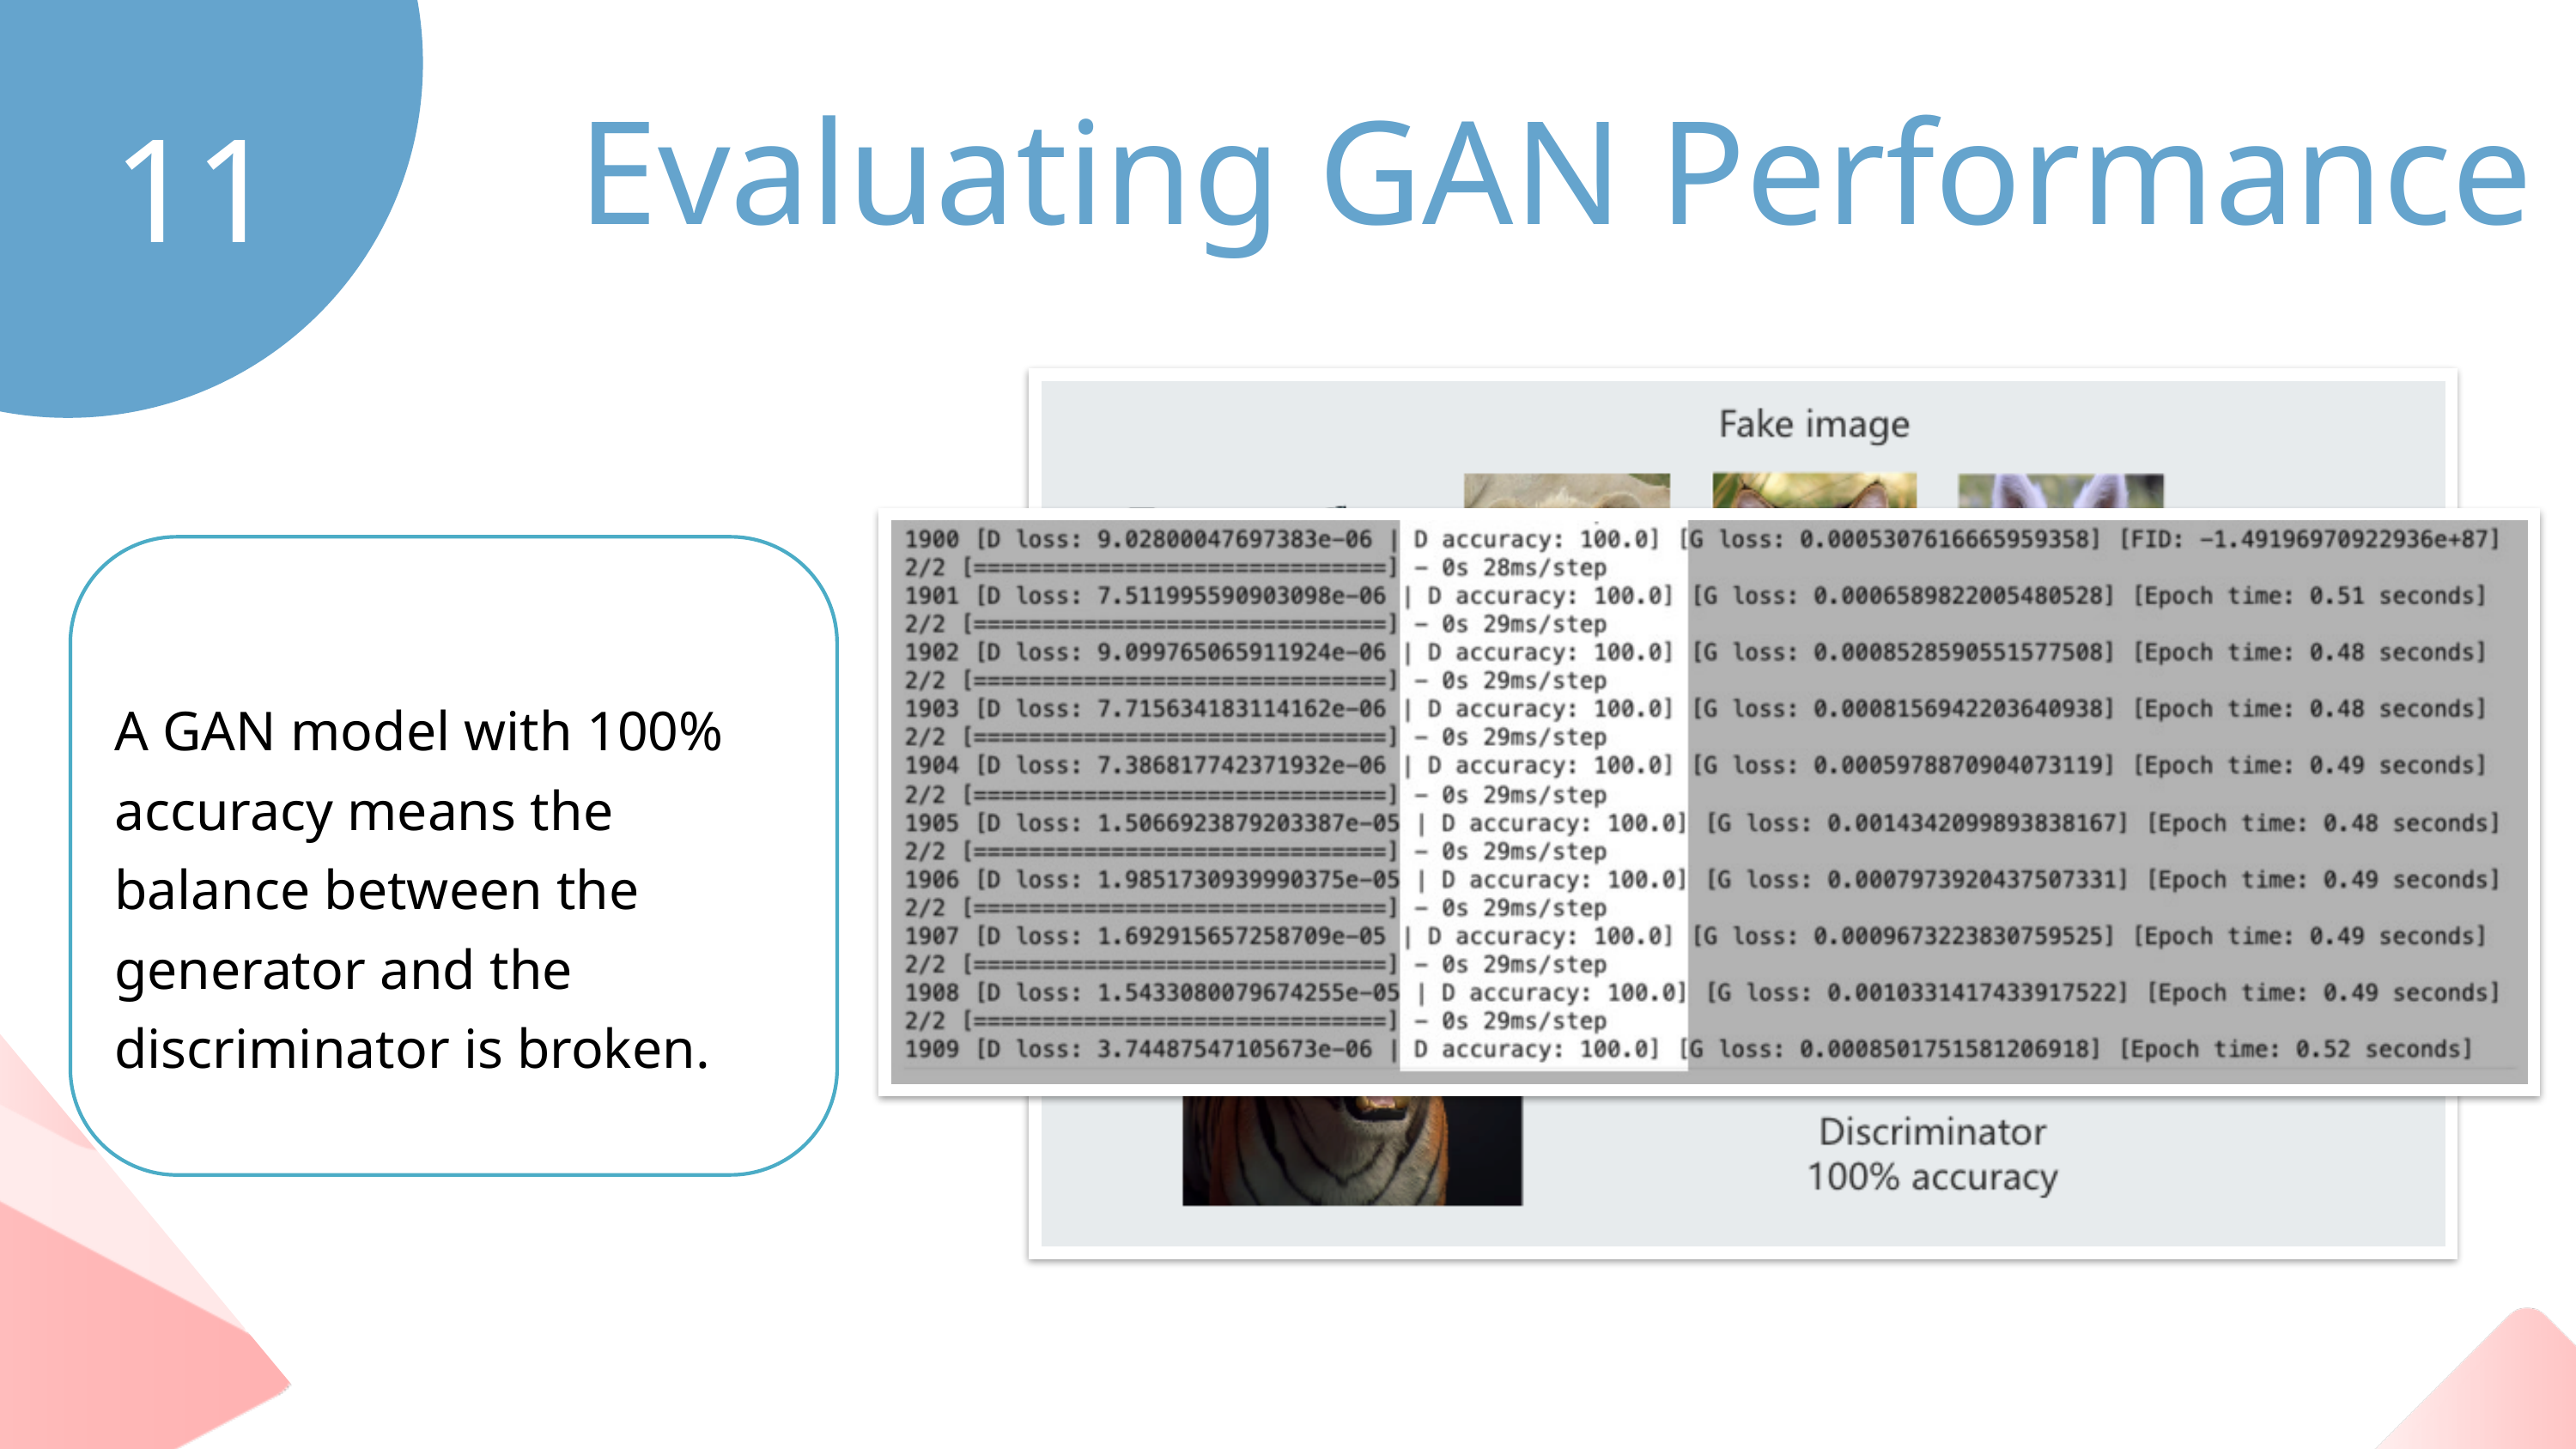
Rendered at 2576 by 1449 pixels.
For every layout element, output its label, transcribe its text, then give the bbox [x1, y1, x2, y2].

text_box [2276, 1282, 2576, 1449]
text_box A GAN model with 100% accuracy means the balance between the generator and the discriminator is broken. [114, 682, 793, 1079]
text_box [0, 0, 423, 418]
text_box x [0, 1034, 345, 1449]
picture [890, 380, 2528, 1247]
text_box Evaluating GAN Performance [536, 52, 2576, 253]
text_box [68, 535, 840, 1177]
